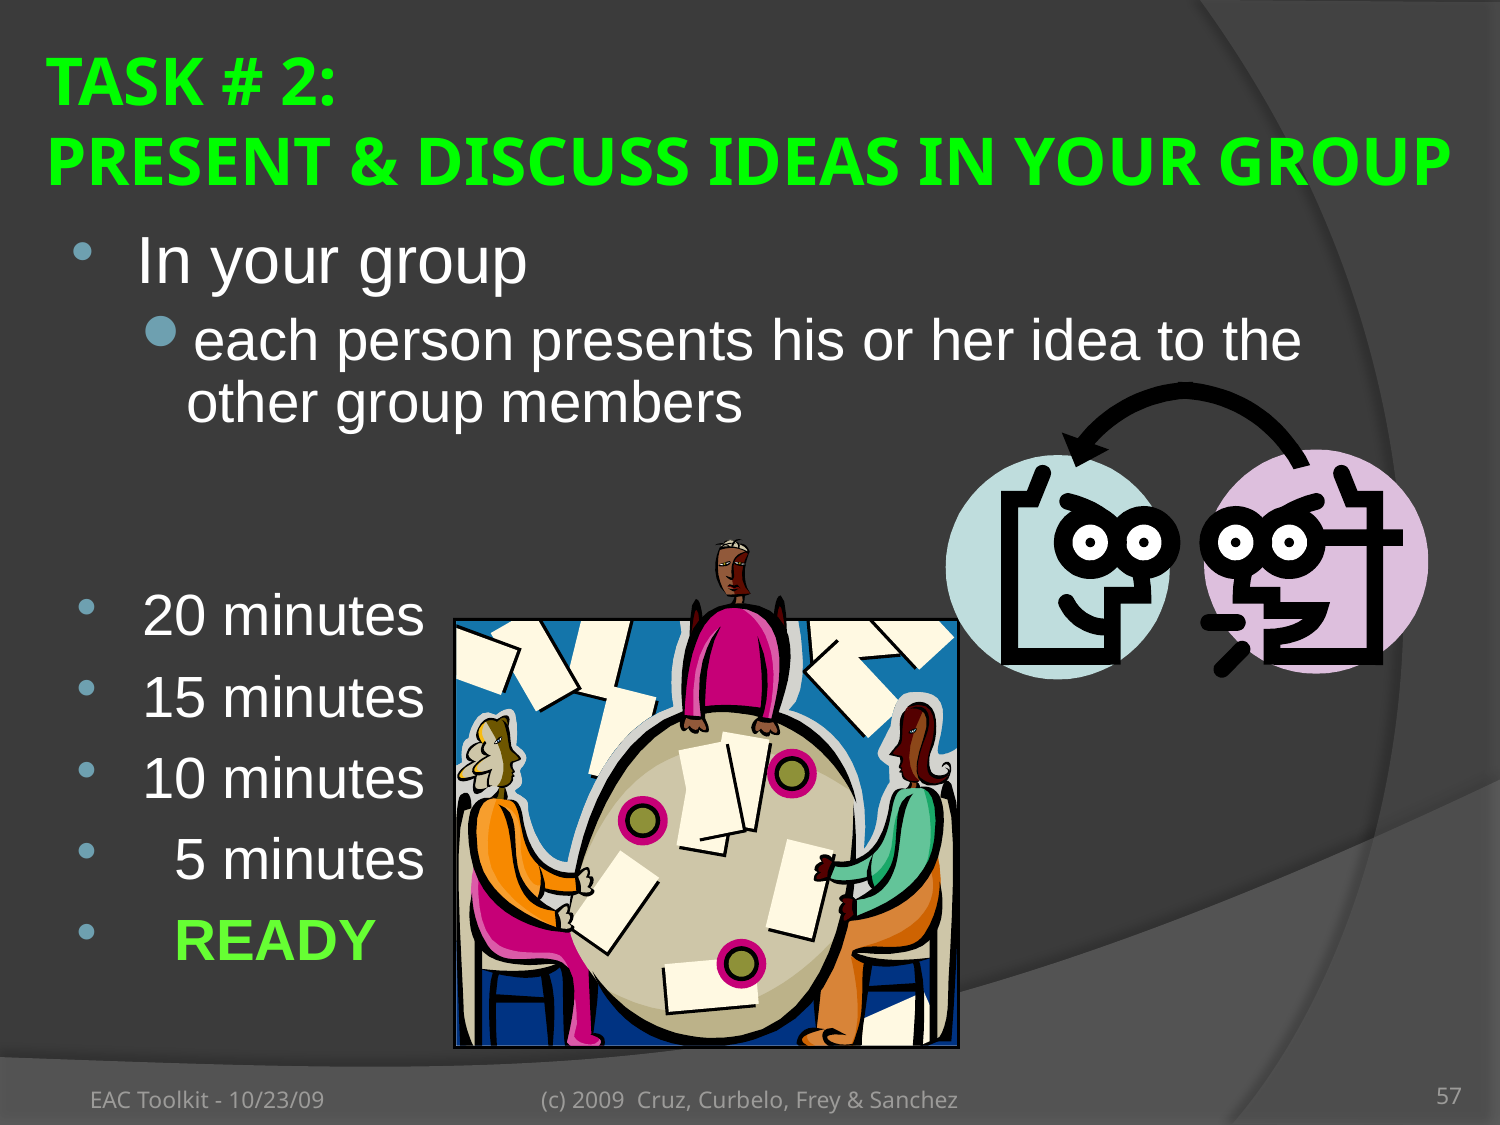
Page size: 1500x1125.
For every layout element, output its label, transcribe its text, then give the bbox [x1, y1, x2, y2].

text_box 20 minutes 15 minutes 10 minutes 5 minutes READY [58, 570, 438, 983]
slide_number 57 [1337, 1053, 1463, 1114]
picture [945, 381, 1429, 680]
picture [447, 535, 969, 1054]
list In your group each person presents his or her idea to the other group members [52, 218, 1391, 635]
title Task # 2: Present & Discuss Ideas in Your Group [37, 25, 1463, 213]
footer (c) 2009 Cruz, Curbelo, Frey & Sanchez [512, 1053, 988, 1114]
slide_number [75, 1053, 425, 1114]
